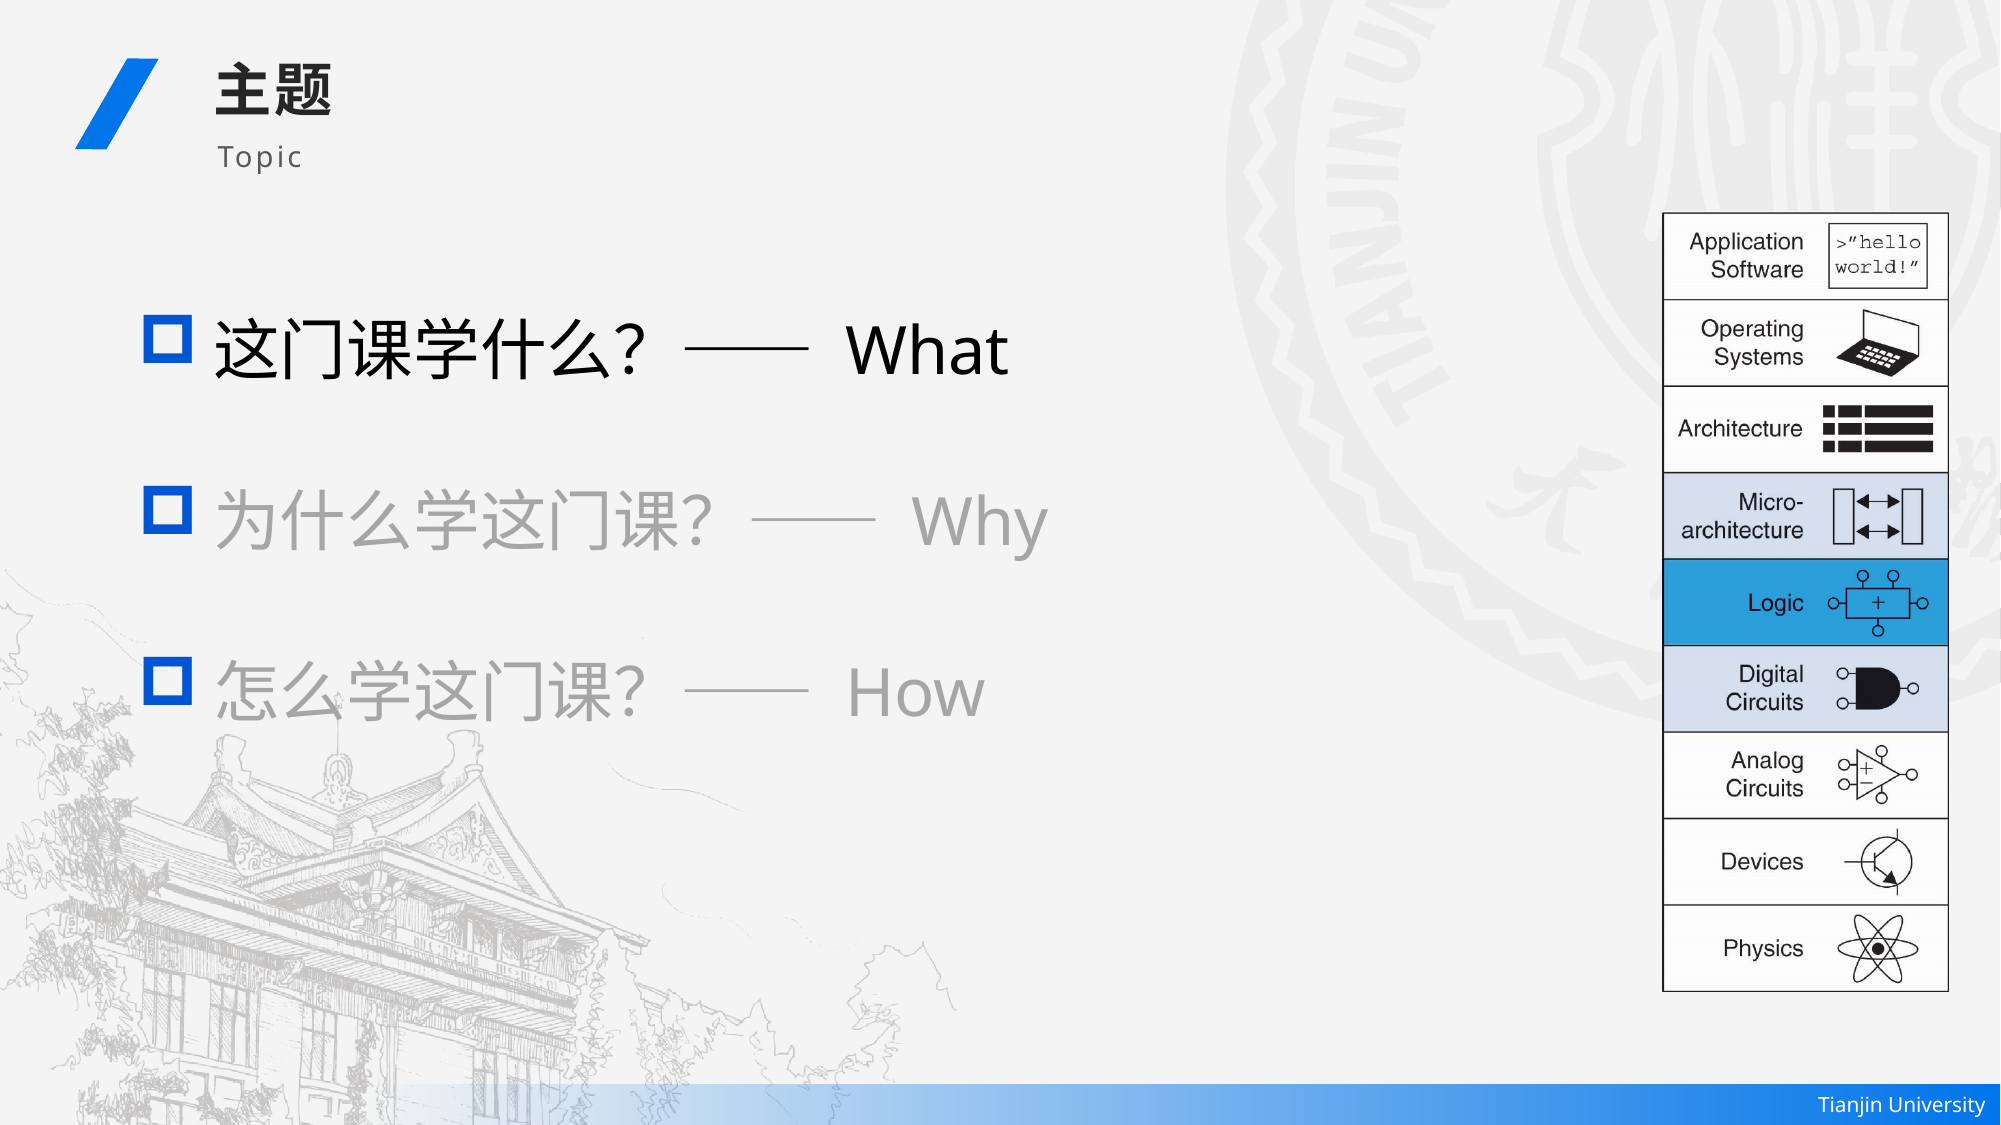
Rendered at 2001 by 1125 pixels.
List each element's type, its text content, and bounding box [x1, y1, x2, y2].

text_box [148, 45, 371, 182]
text_box 这门课学什么？—— What 为什么学这门课？—— Why 怎么学这门课？—— How [123, 209, 1591, 737]
text_box [74, 58, 148, 150]
picture [1662, 211, 1949, 992]
